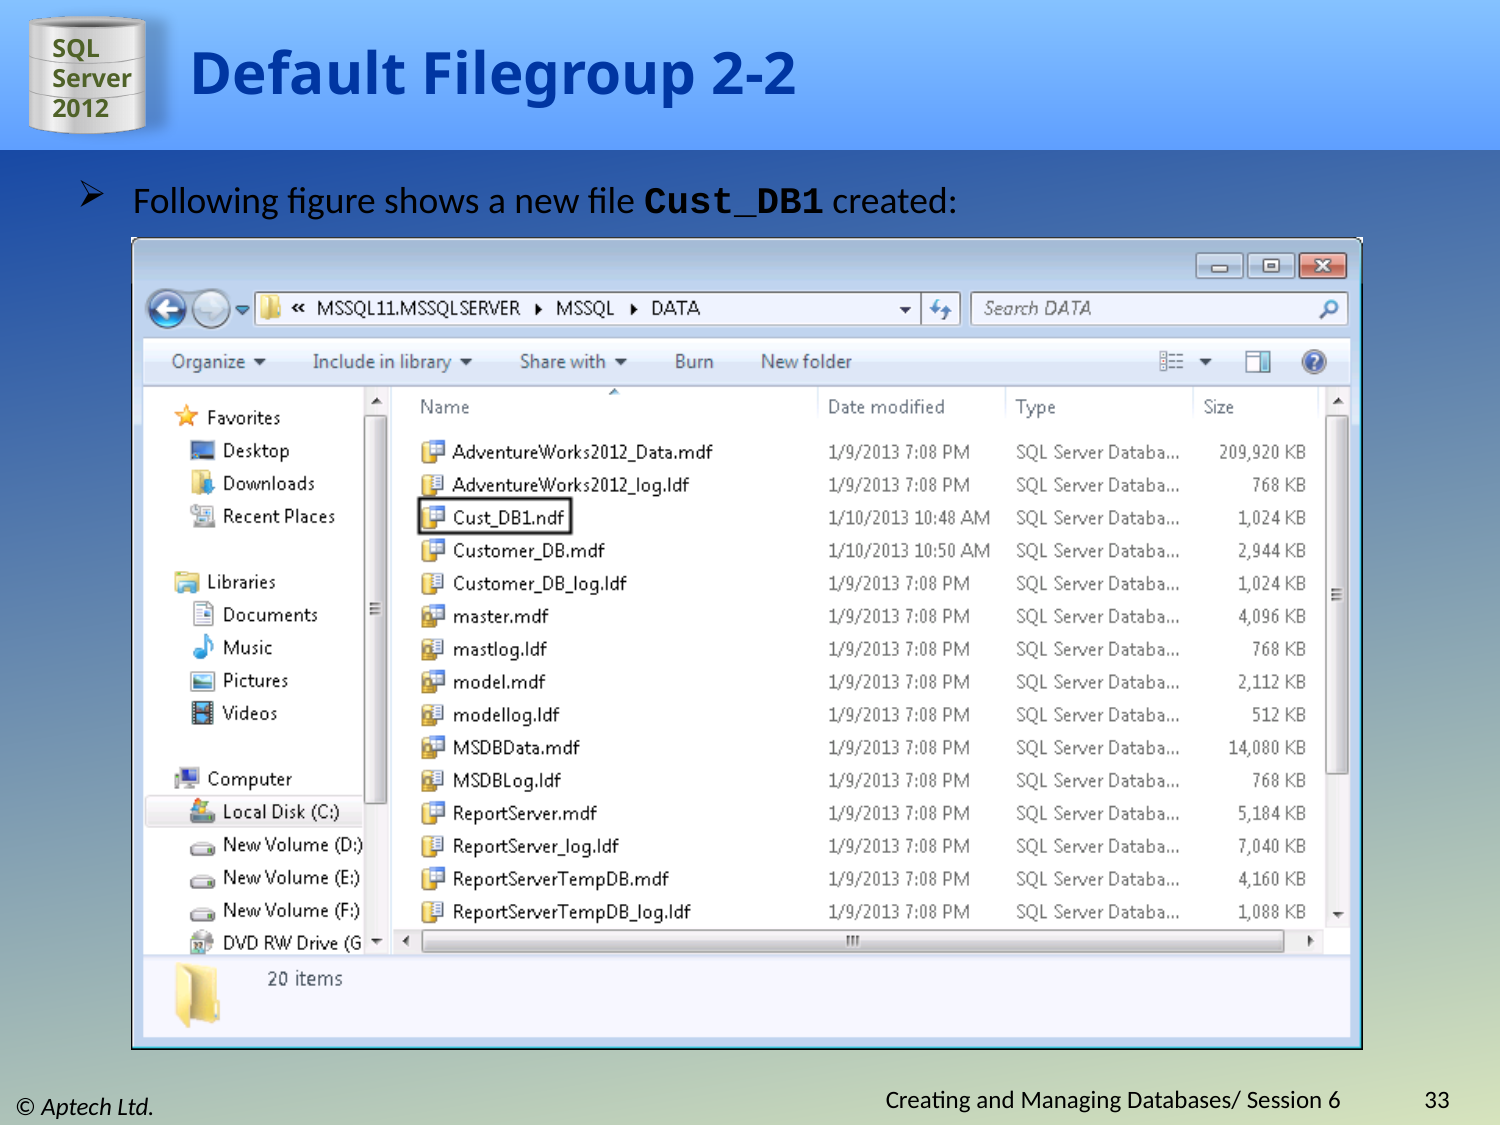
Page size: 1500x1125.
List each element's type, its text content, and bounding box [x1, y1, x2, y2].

footer Creating and Managing Databases/ Session 6 [375, 1084, 1363, 1113]
slide_number 33 [1363, 1084, 1465, 1113]
title Default Filegroup 2-2 [174, 37, 1426, 106]
picture [131, 237, 1363, 1051]
picture [24, 0, 150, 150]
text_box Following figure shows a new file Cust_DB1 created: [62, 168, 1375, 229]
